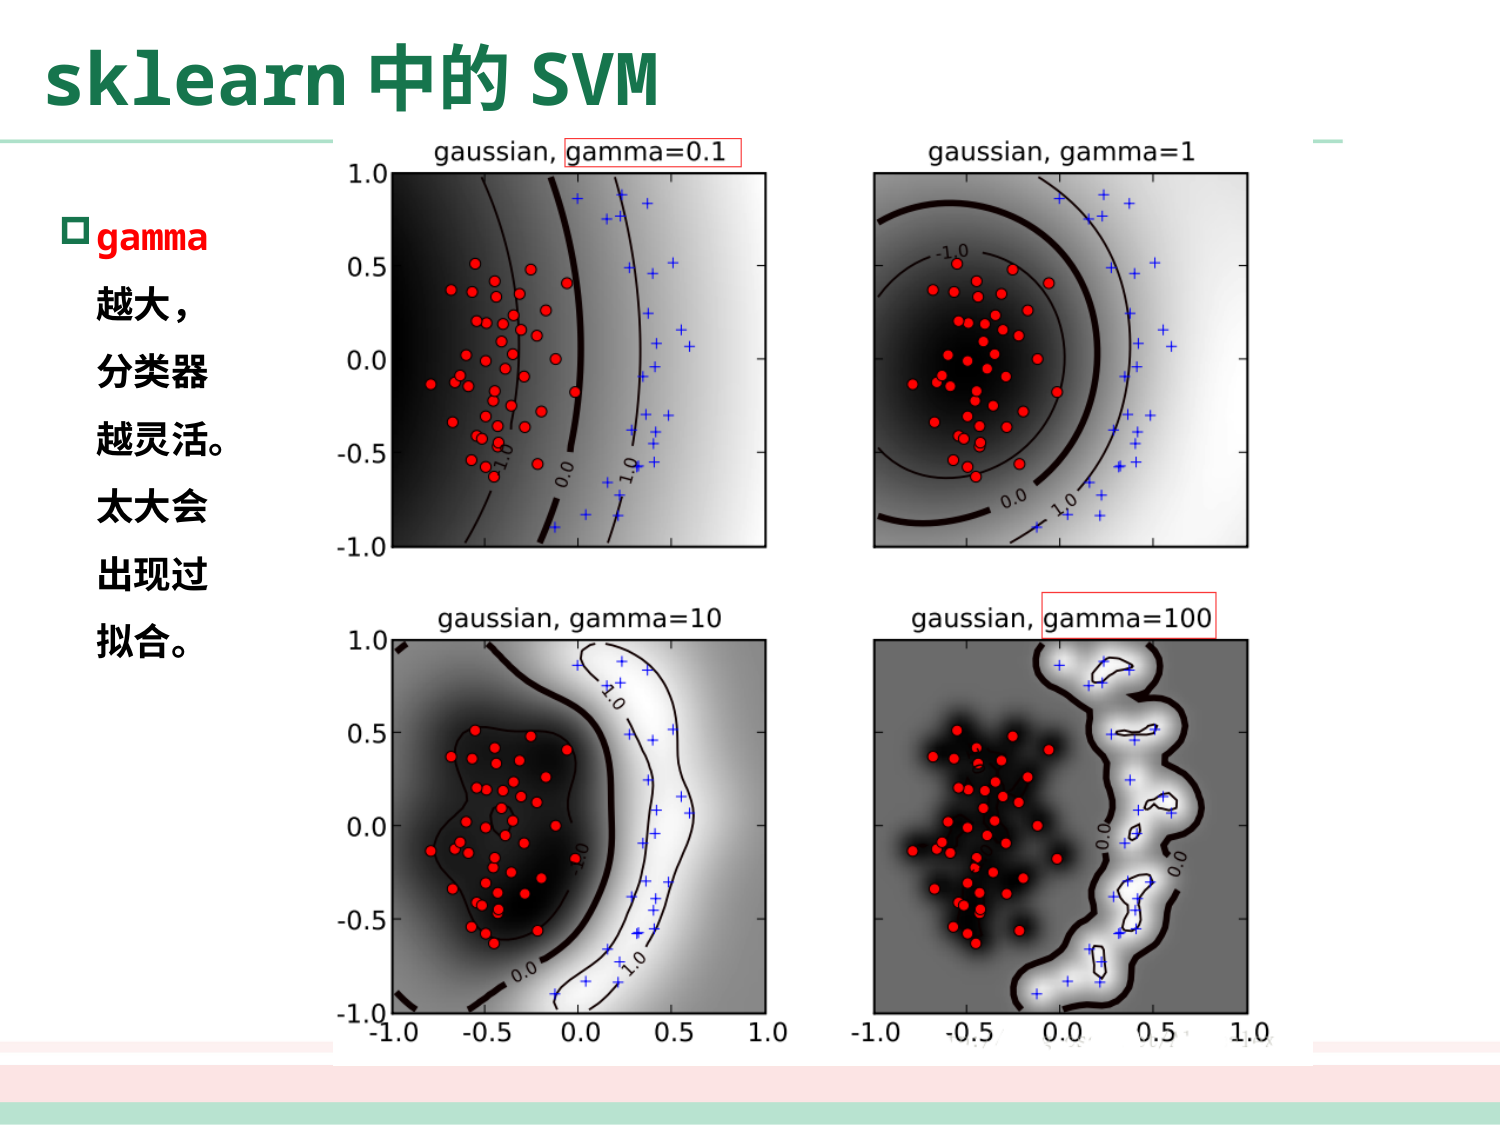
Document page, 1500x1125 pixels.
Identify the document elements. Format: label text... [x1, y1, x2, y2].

text_box sklearn中的SVM [27, 35, 1322, 129]
list gamma越大，分类器越灵活。太大会出现过拟合。 [43, 183, 250, 857]
picture [0, 0, 1500, 1125]
